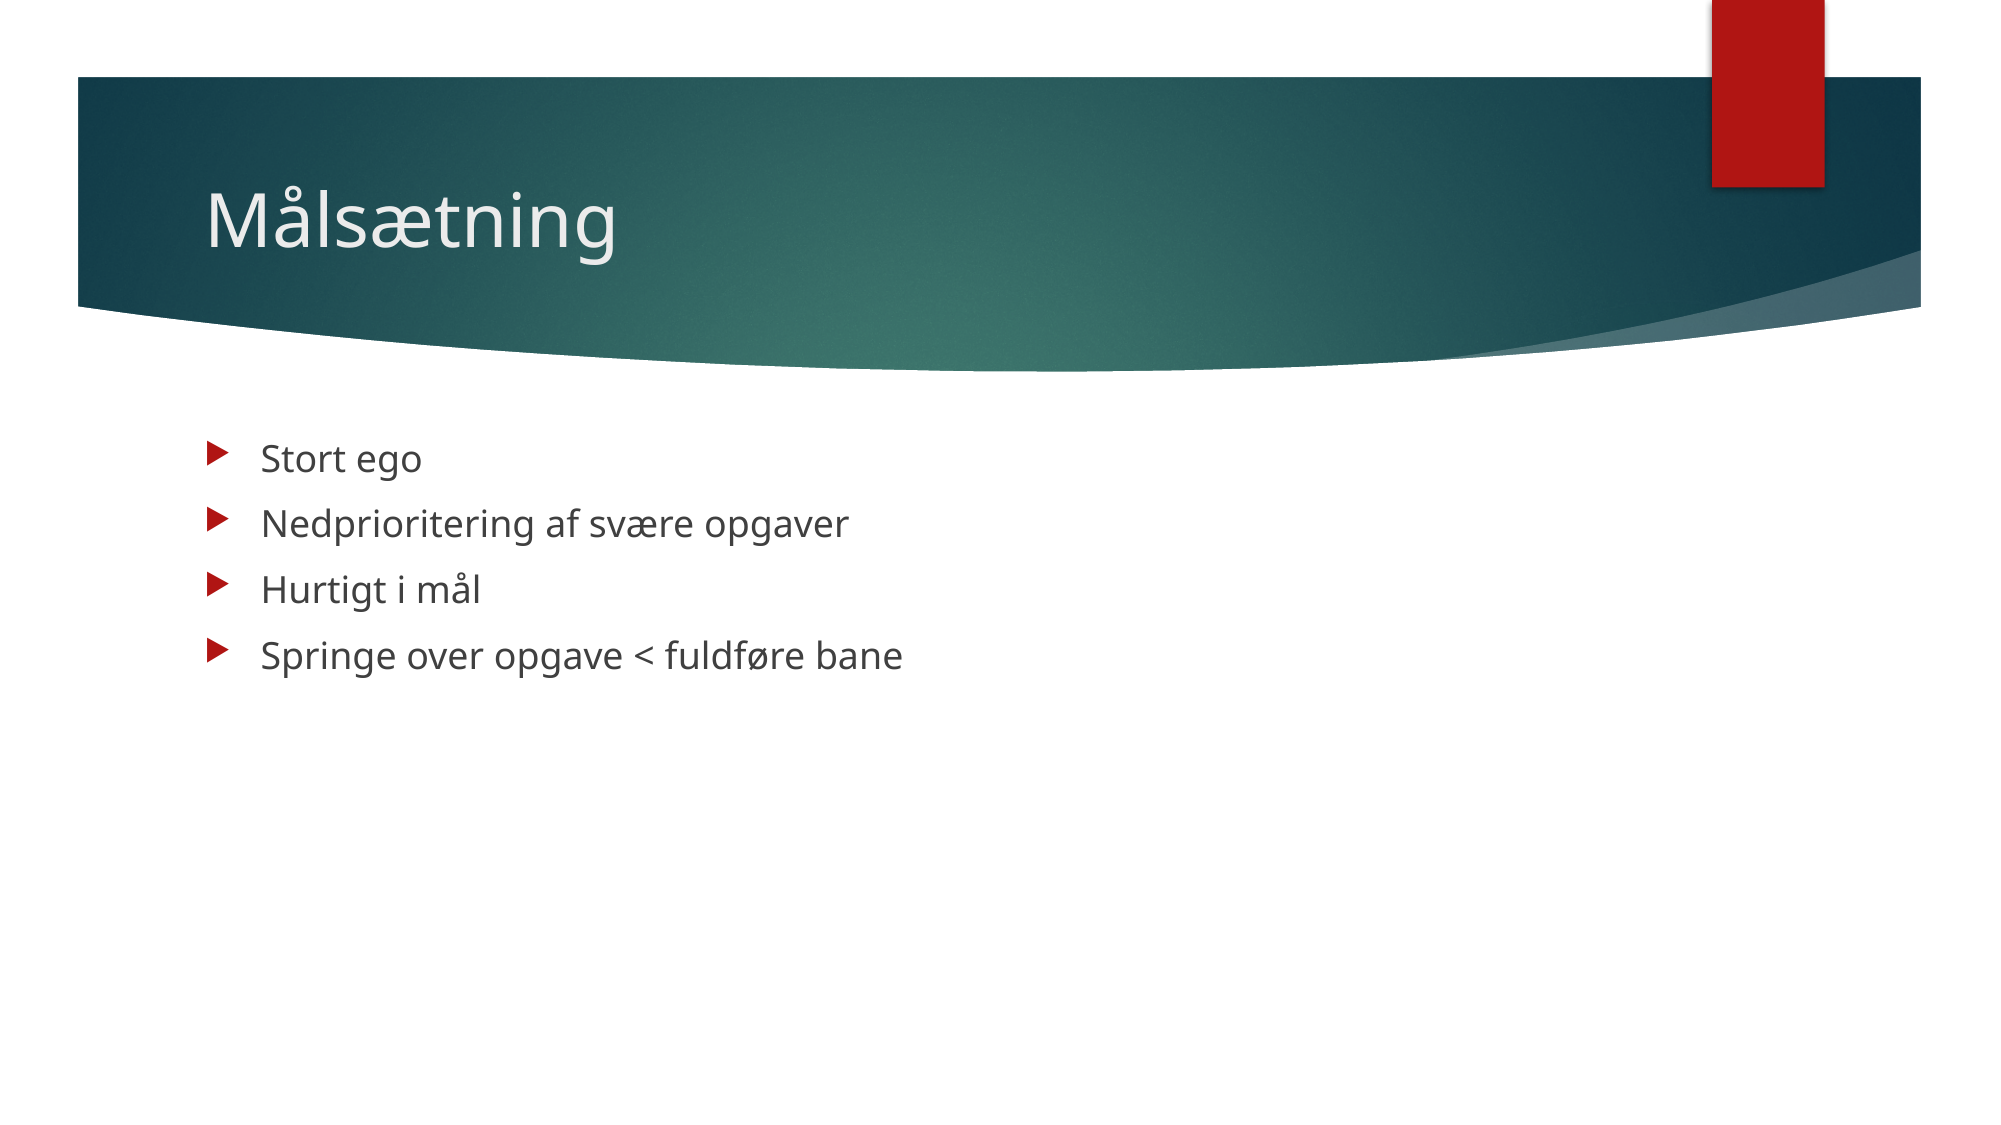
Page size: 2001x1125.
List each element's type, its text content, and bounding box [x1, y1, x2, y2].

title Målsætning [189, 159, 1638, 276]
list Stort ego Nedprioritering af svære opgaver Hurtigt i mål Springe over opgave < fuldføre bane [189, 427, 1638, 988]
